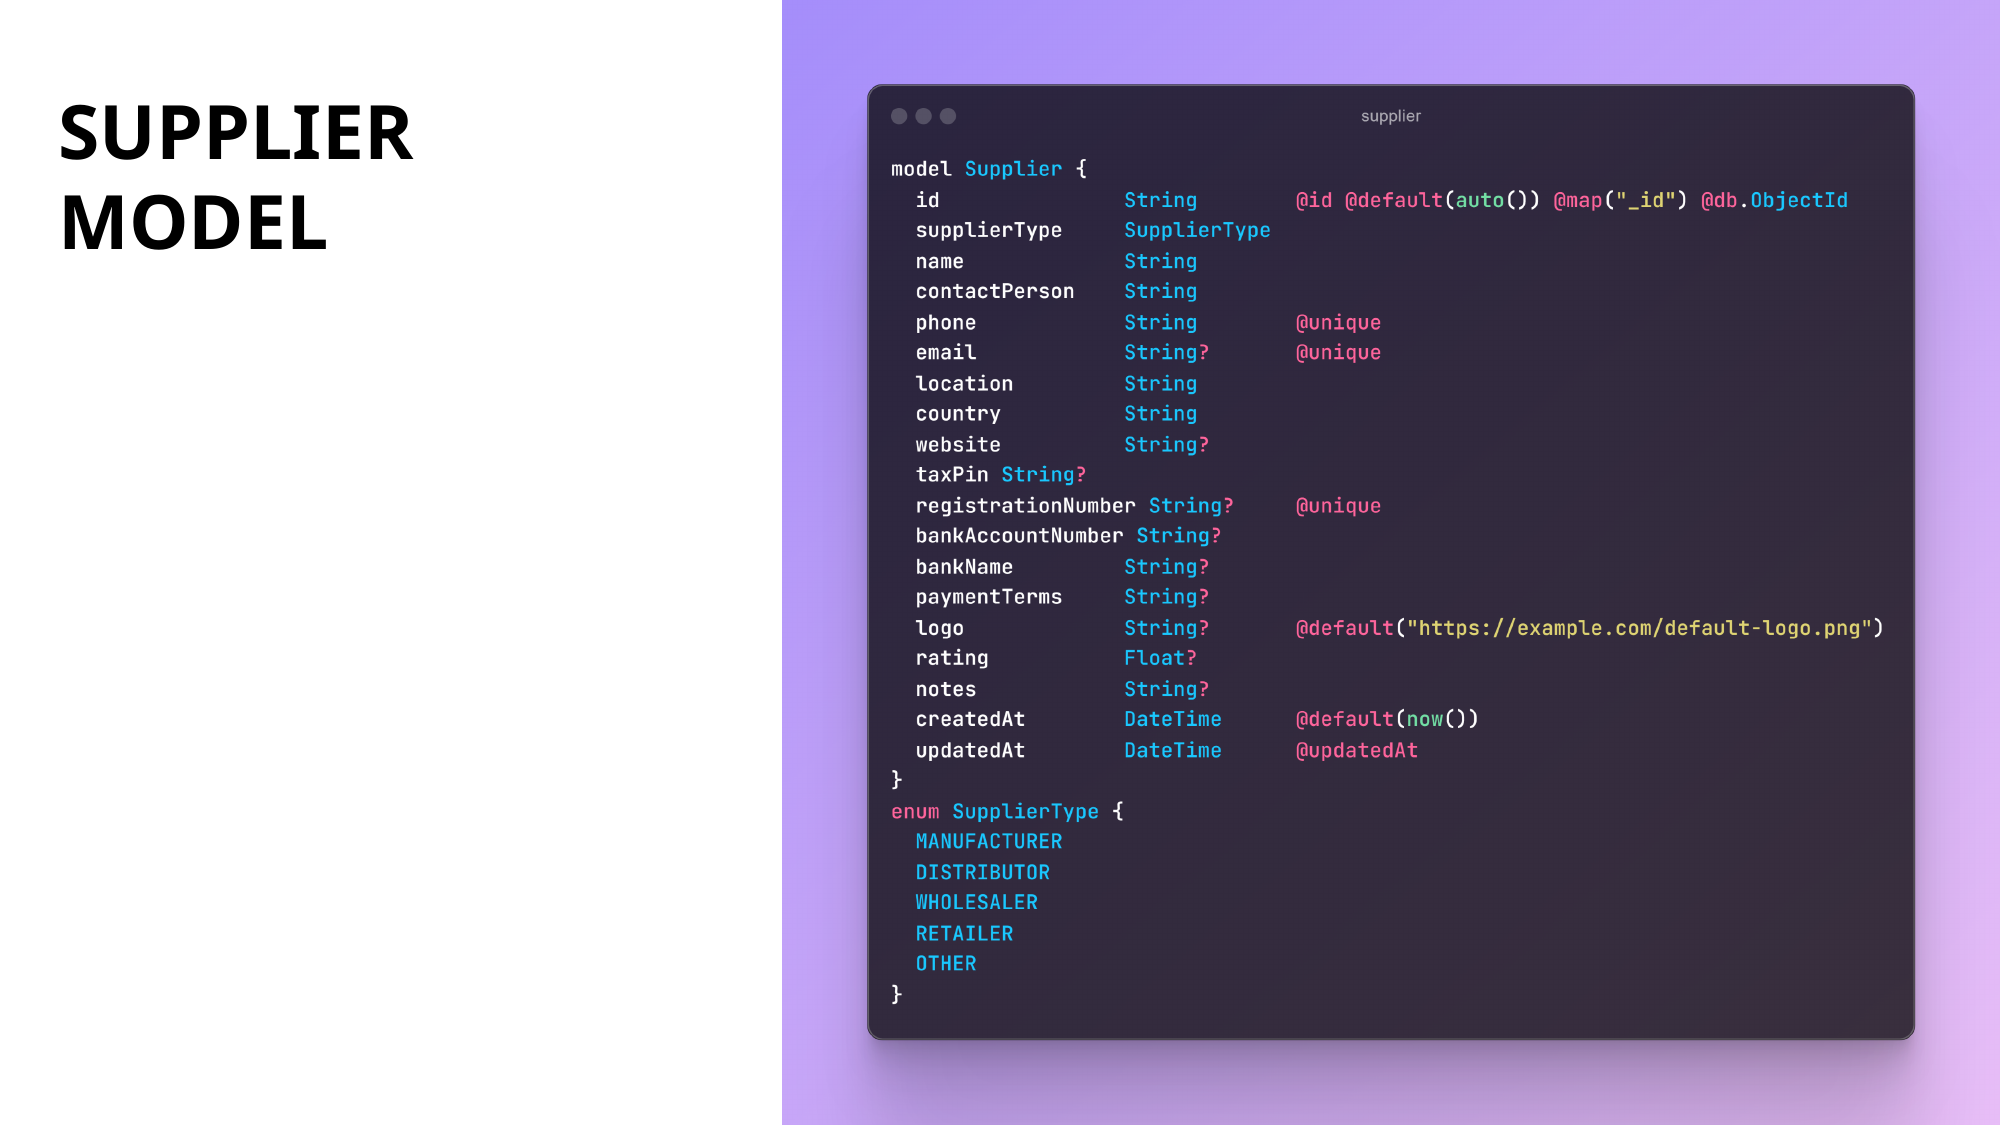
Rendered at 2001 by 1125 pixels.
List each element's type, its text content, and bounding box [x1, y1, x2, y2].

picture [782, 0, 2000, 1125]
text_box SUPPLIER MODEL [43, 76, 563, 272]
